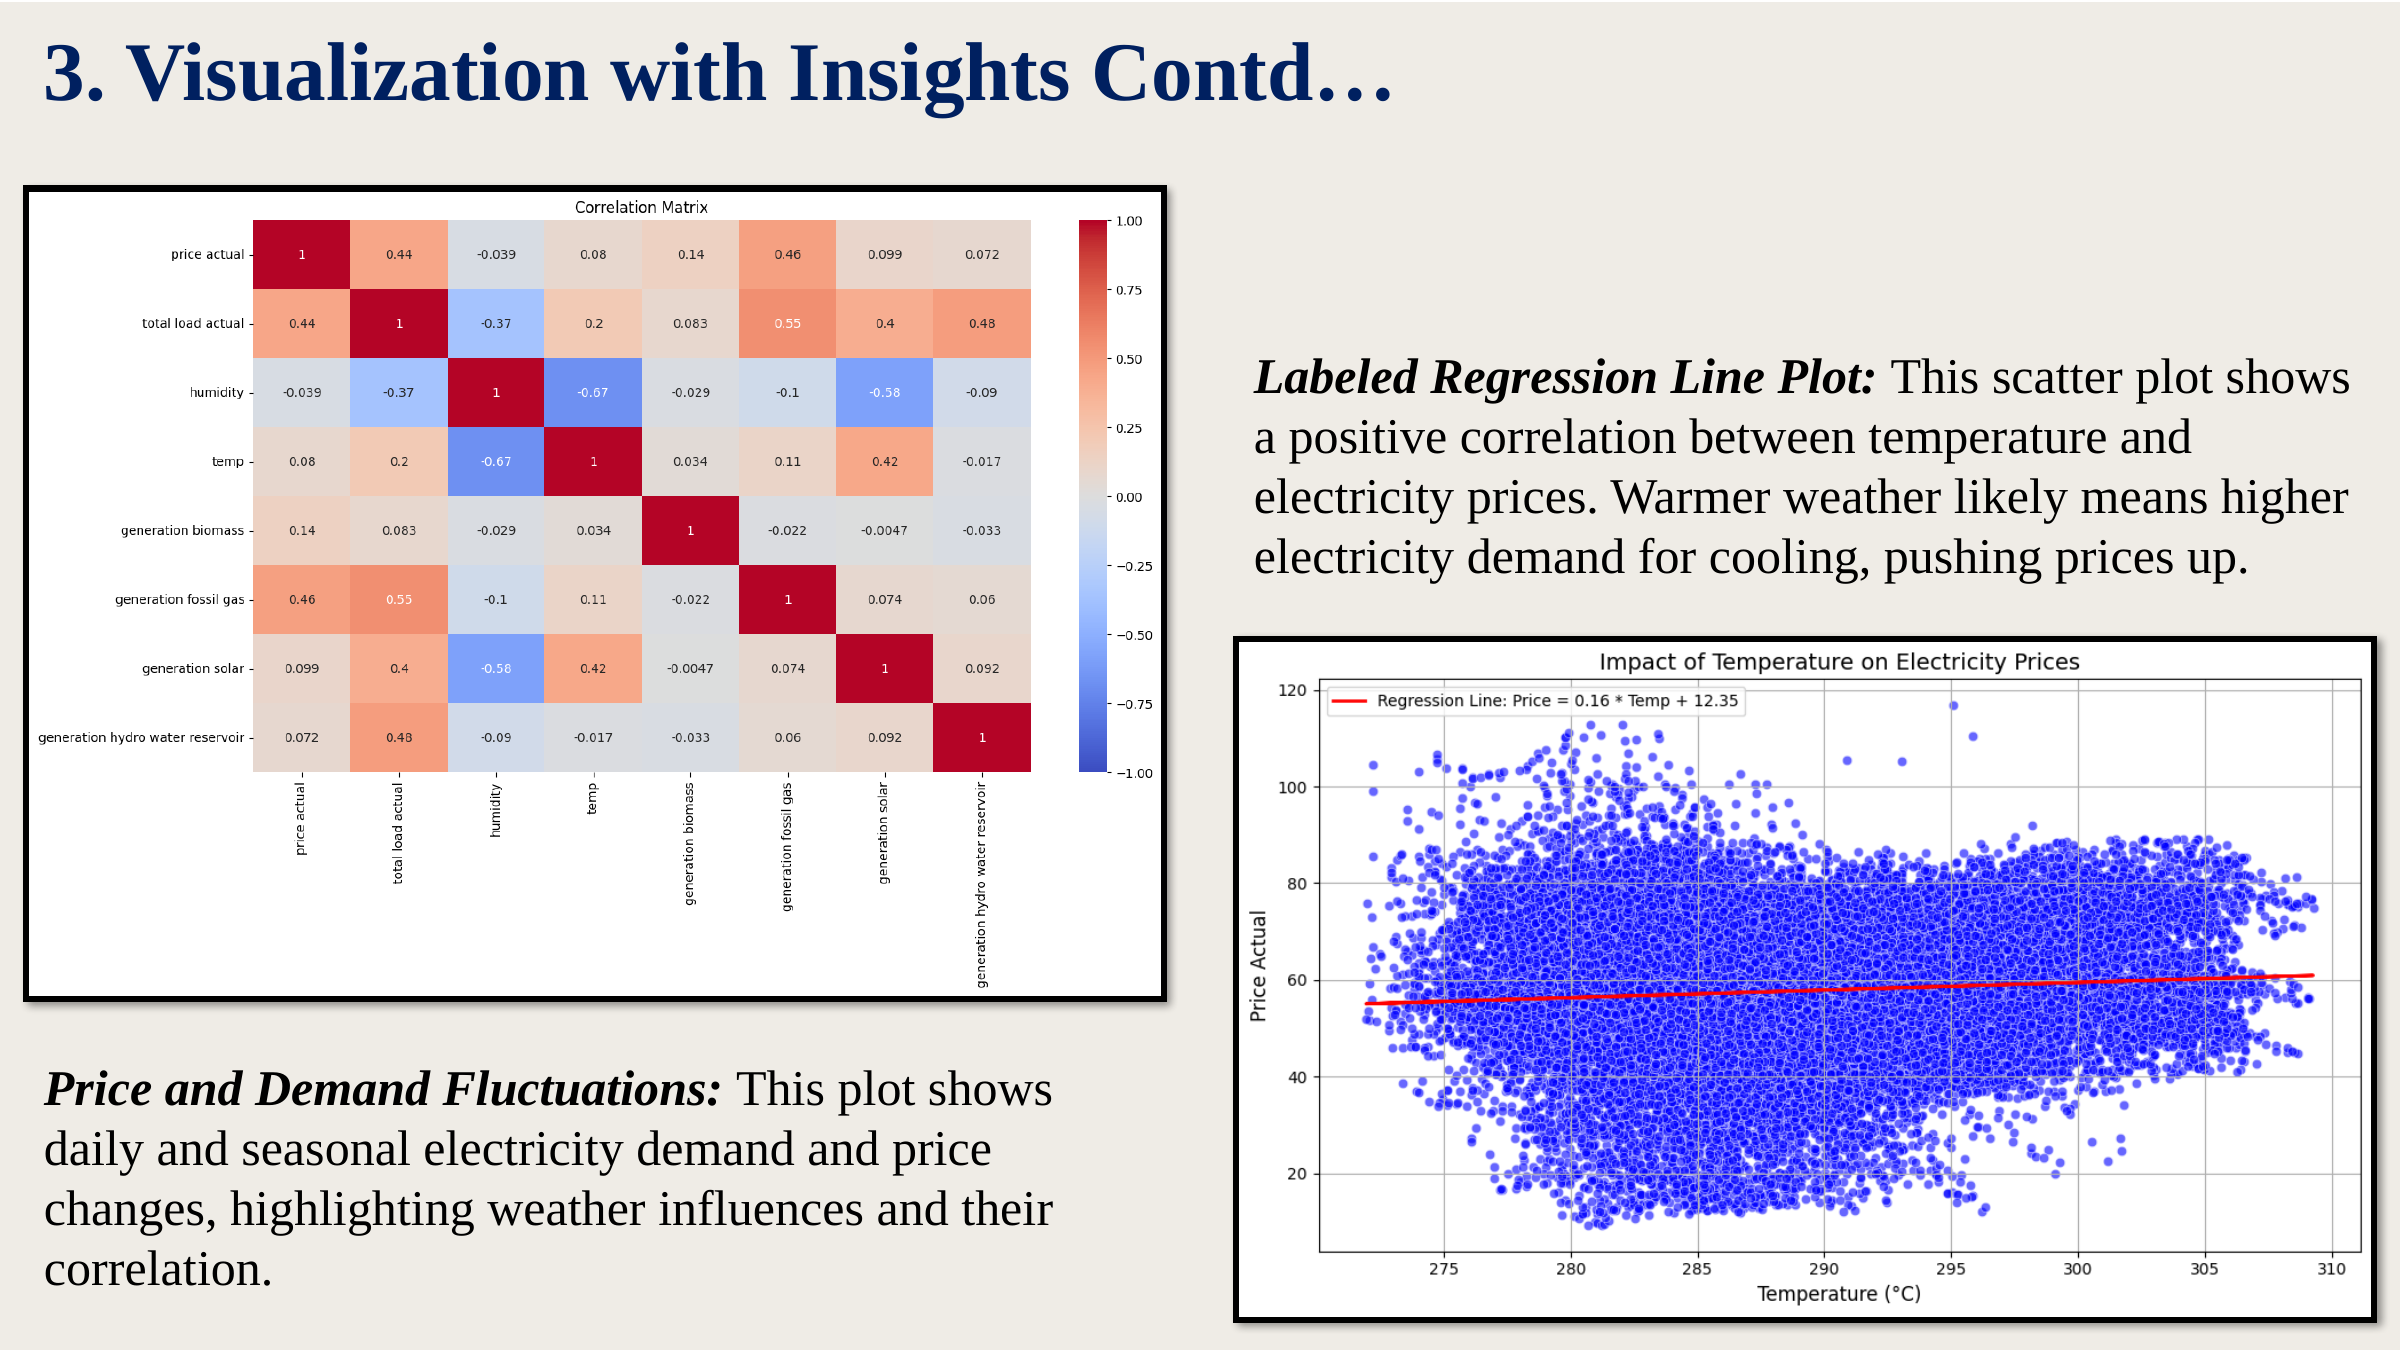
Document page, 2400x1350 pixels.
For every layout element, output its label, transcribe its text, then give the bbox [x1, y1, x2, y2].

text_box [0, 2, 2400, 1350]
picture [1239, 641, 2371, 1317]
text_box Labeled Regression Line Plot: This scatter plot shows a positive correlation between temperature and electricity prices. Warmer weather likely means higher electricity demand for cooling, pushing prices up. [1239, 336, 2371, 591]
text_box 3. Visualization with Insights Contd… [29, 9, 1490, 125]
text_box Price and Demand Fluctuations: This plot shows daily and seasonal electricity demand and price changes, highlighting weather influences and their correlation. [29, 1048, 1161, 1303]
picture [29, 191, 1161, 996]
